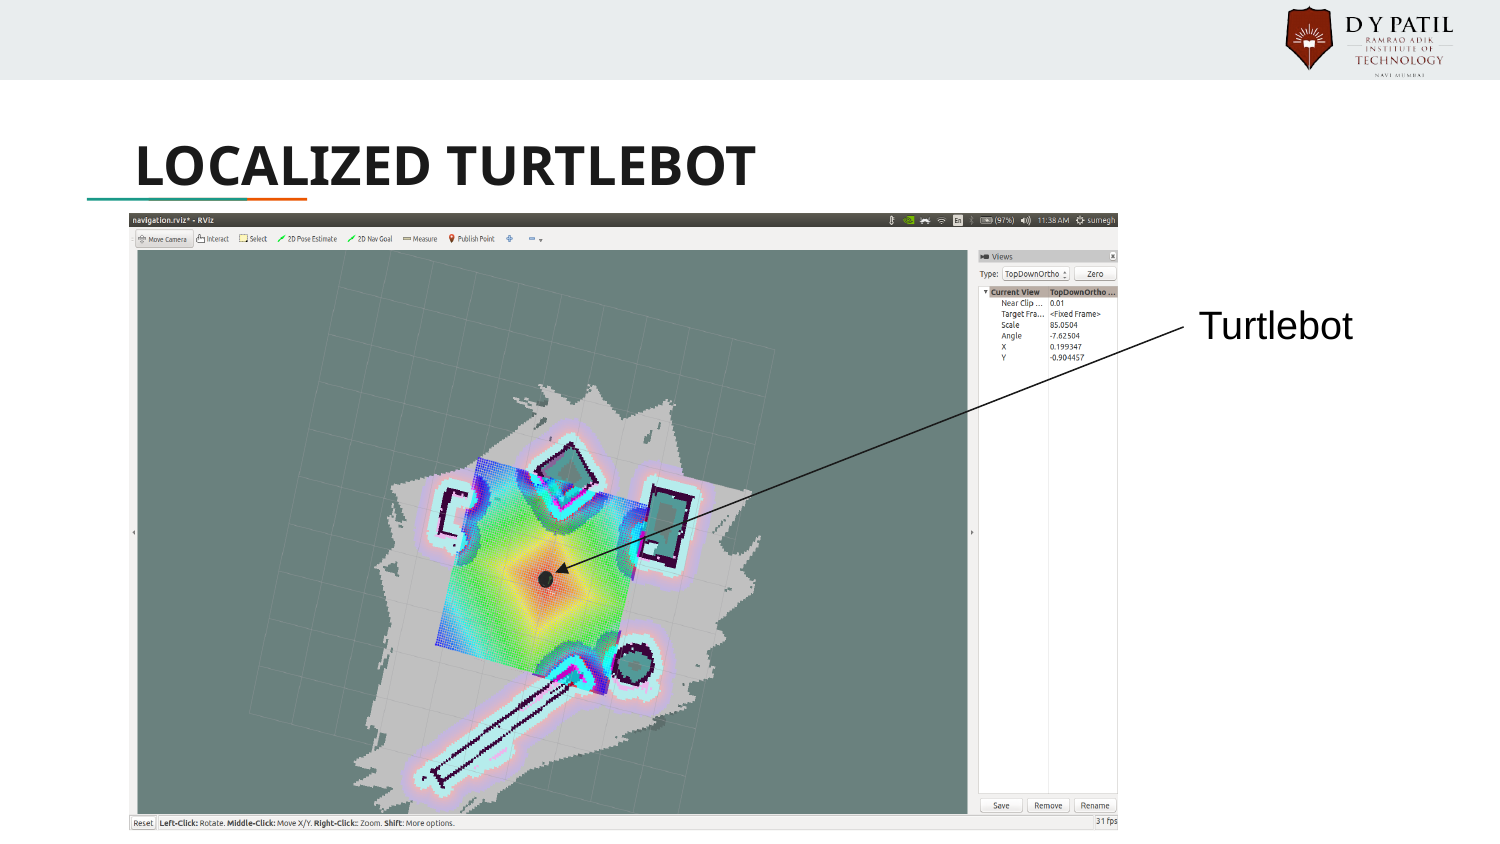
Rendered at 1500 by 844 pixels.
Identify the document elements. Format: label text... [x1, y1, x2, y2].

text_box Turtlebot [1183, 284, 1439, 370]
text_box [555, 326, 1184, 573]
picture [1277, 0, 1463, 89]
title LOCALIZED TURTLEBOT [119, 116, 1381, 214]
picture [129, 213, 1118, 831]
